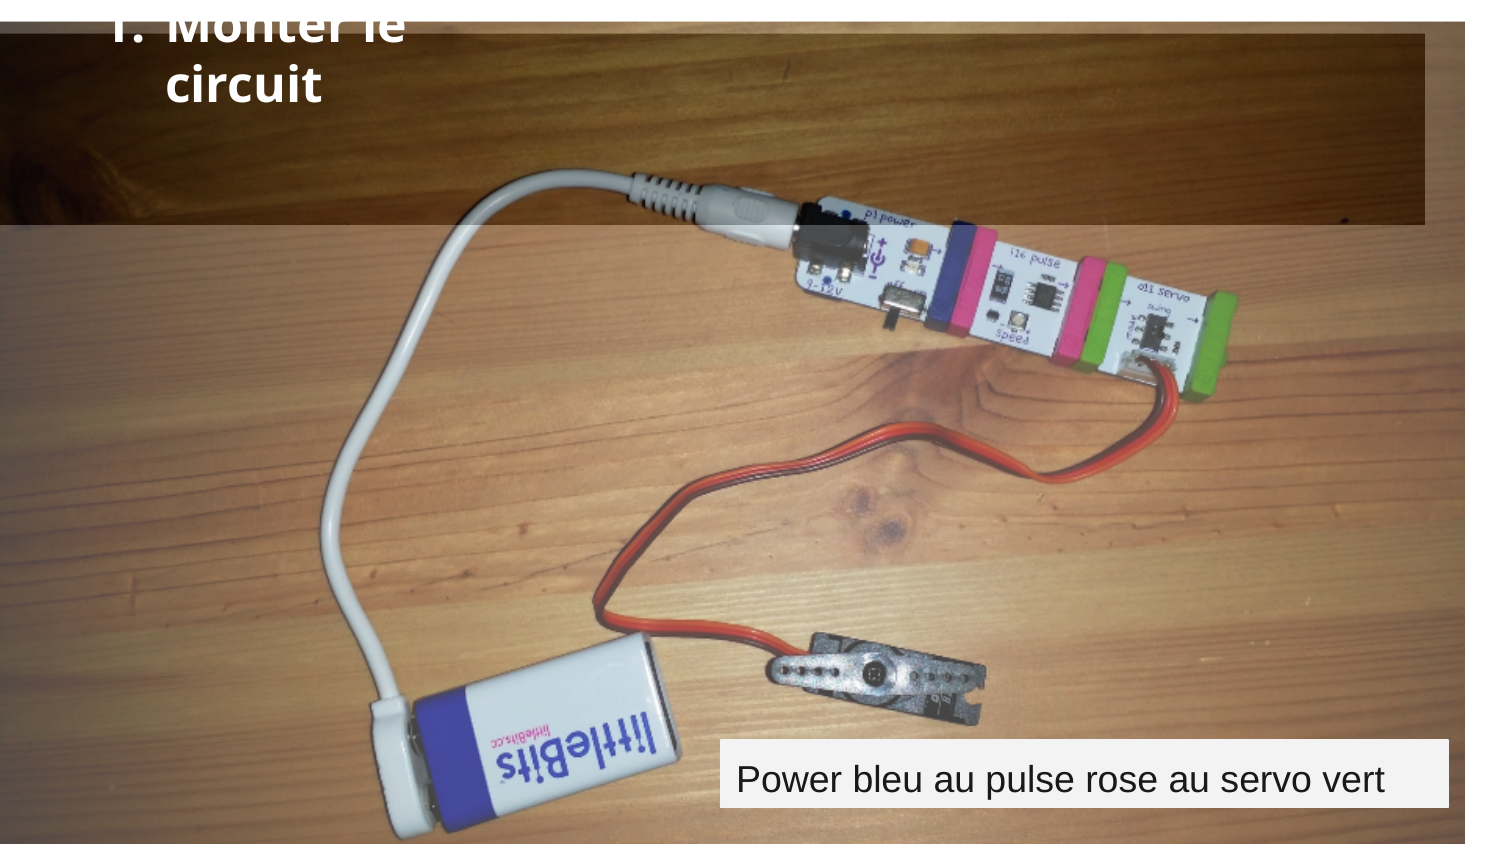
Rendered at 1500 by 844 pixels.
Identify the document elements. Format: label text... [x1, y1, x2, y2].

list Power bleu au pulse rose au servo vert [1149, 739, 1449, 808]
title Monter le circuit [75, 33, 313, 128]
picture [0, 0, 1425, 844]
